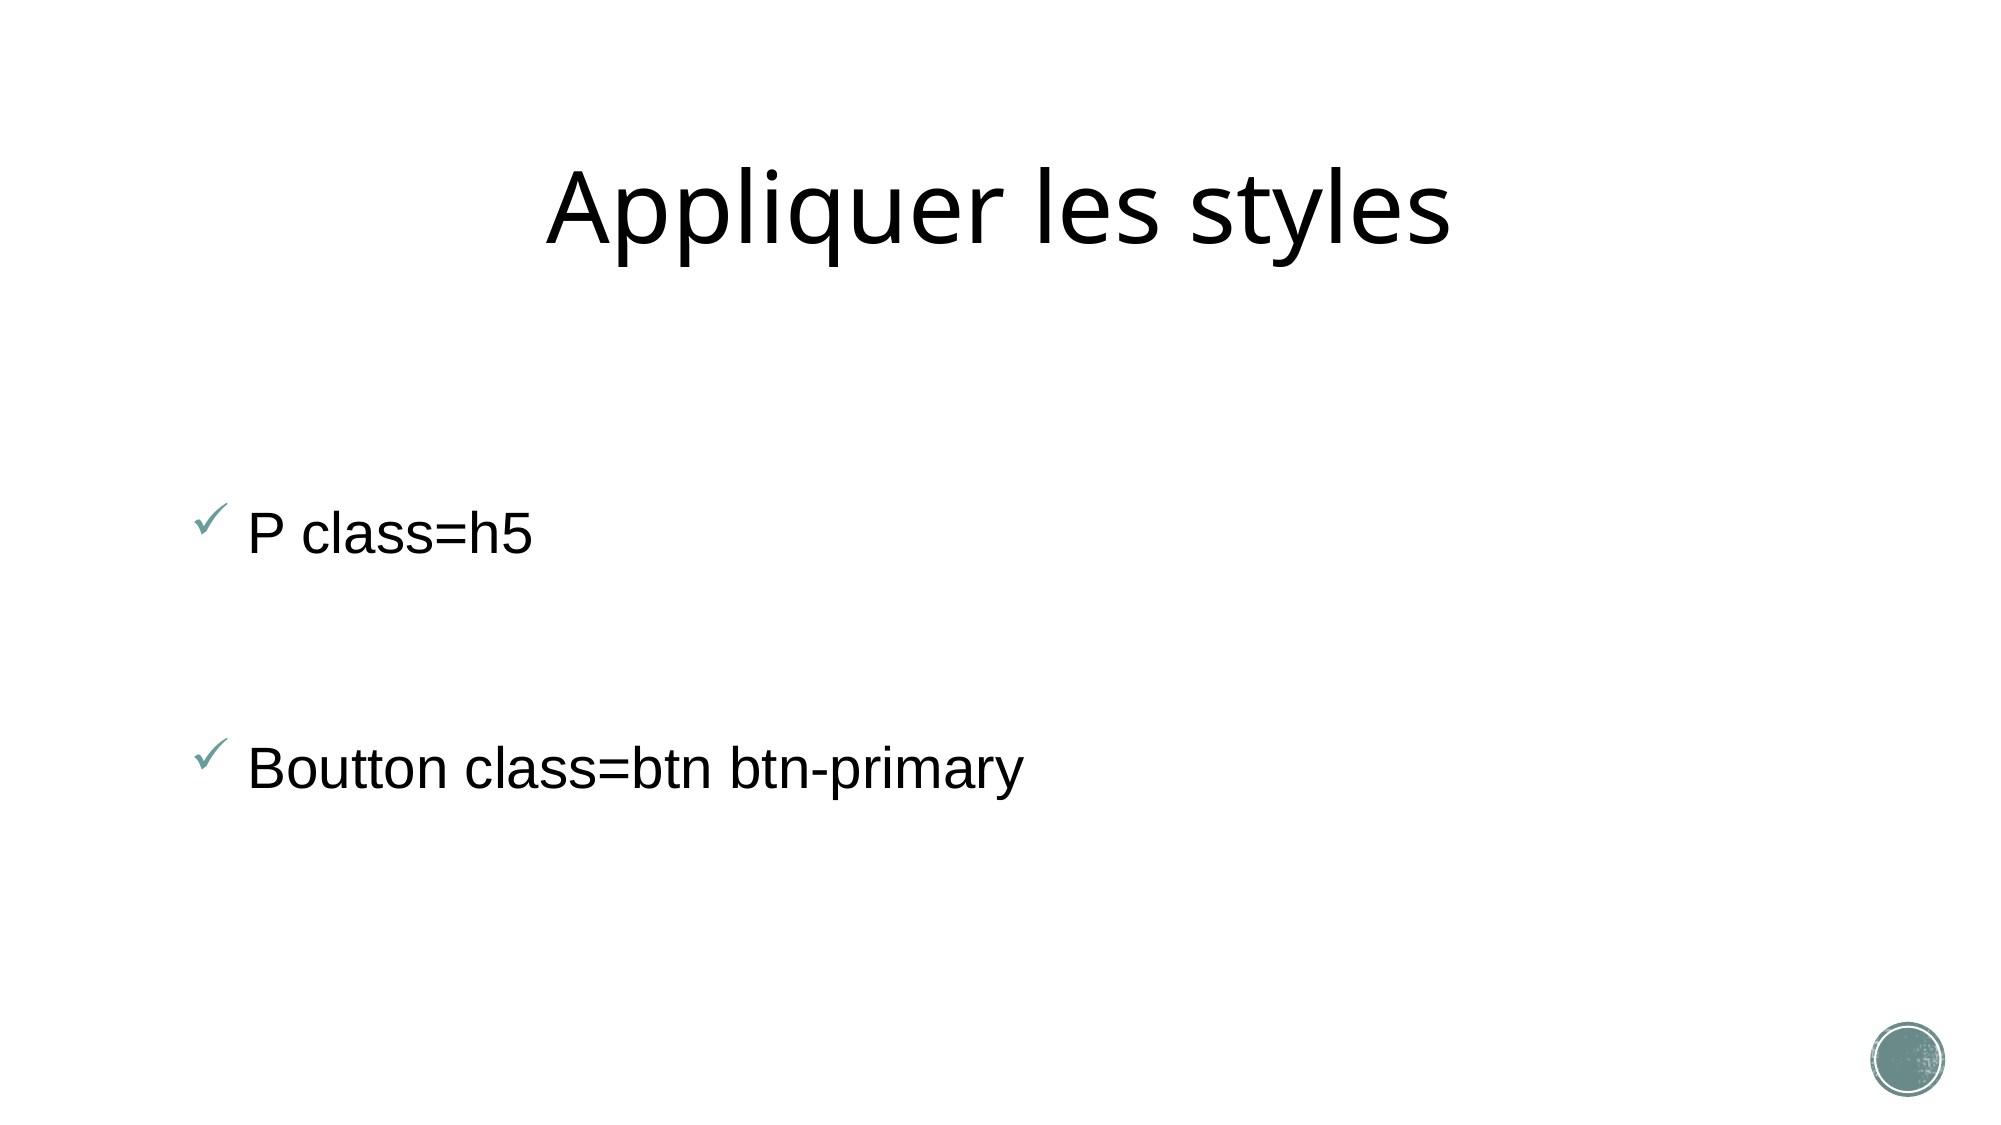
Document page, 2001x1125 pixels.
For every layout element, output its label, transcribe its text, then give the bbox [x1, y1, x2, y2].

title Appliquer les styles [175, 79, 1826, 344]
list P class=h5 Boutton class=btn btn-primary [175, 348, 1826, 1013]
